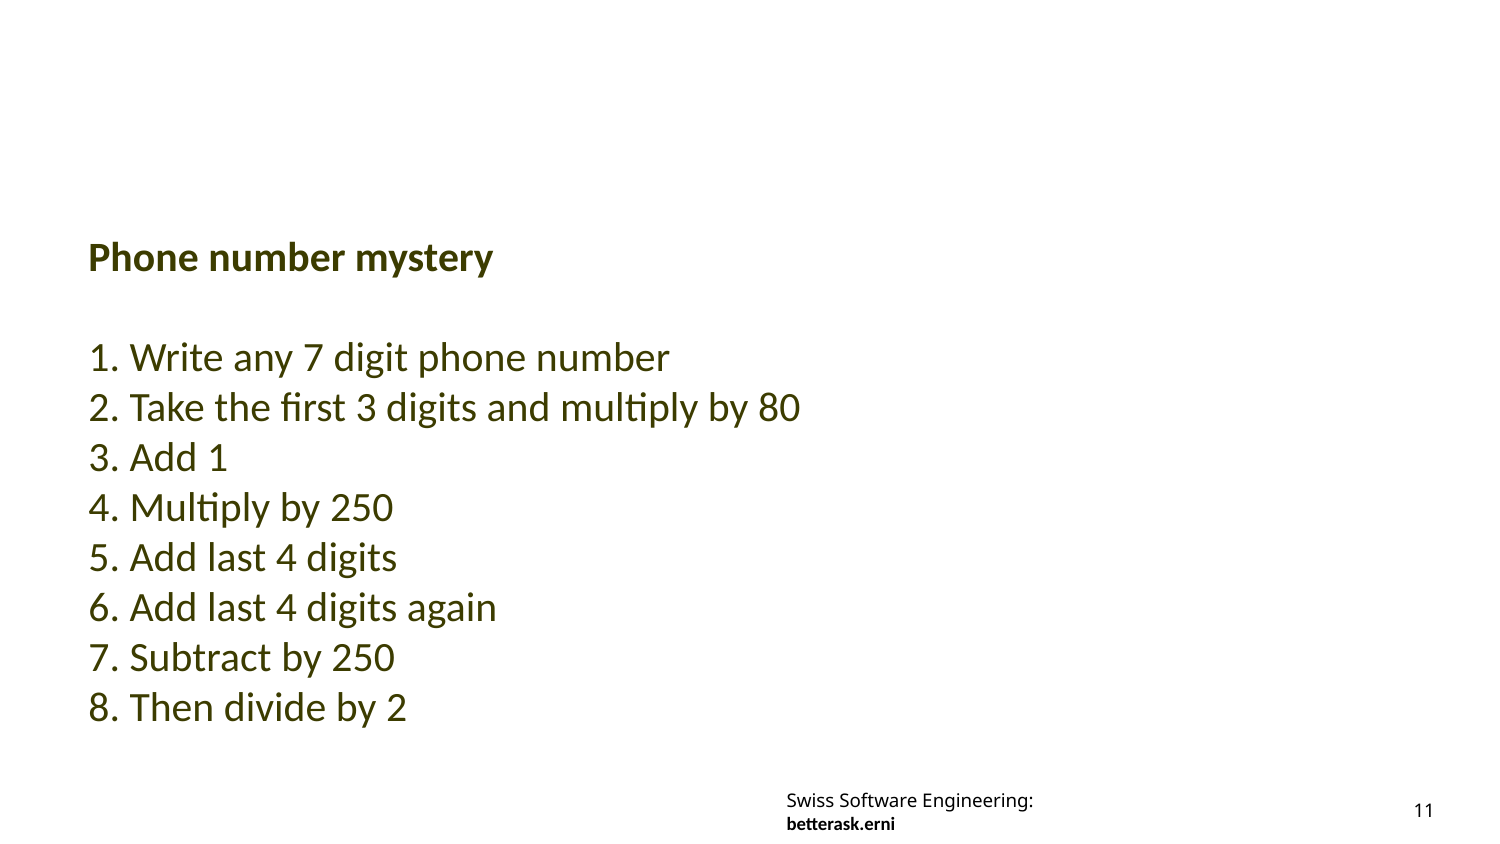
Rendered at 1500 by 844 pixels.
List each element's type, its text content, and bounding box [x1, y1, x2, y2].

text_box Phone number mystery 1. Write any 7 digit phone number 2. Take the first 3 digits and multiply by 80 3. Add 1 4. Multiply by 250 5. Add last 4 digits 6. Add last 4 digits again 7. Subtract by 250 8. Then divide by 2 [73, 222, 824, 738]
slide_number 11 [1308, 792, 1441, 831]
footer Swiss Software Engineering: betterask.erni [781, 793, 1125, 830]
